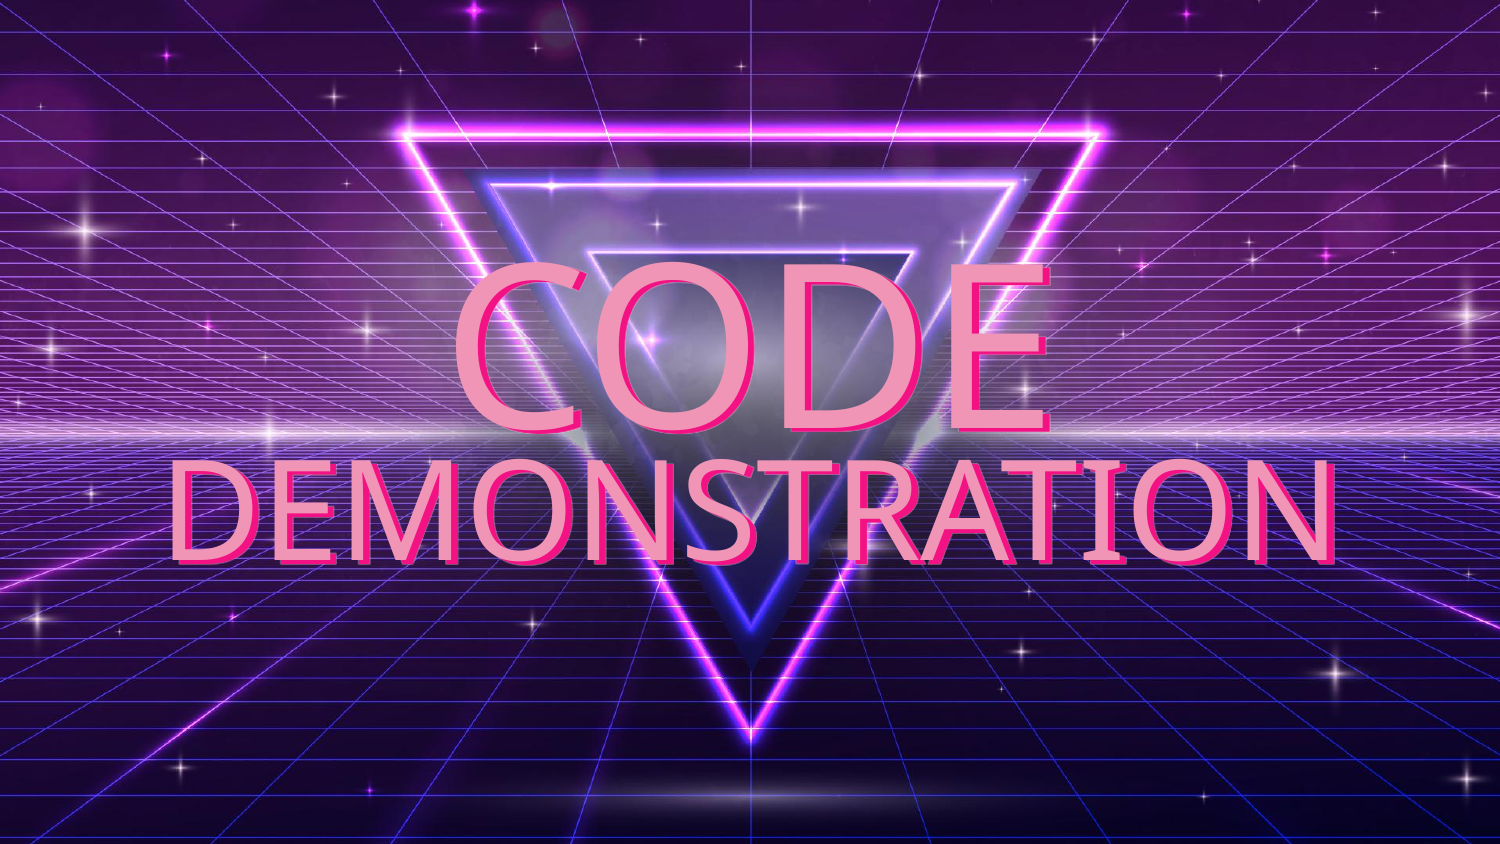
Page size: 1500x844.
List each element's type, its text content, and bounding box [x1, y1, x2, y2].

title CODE DEMONSTRATION [118, 196, 1382, 647]
picture [0, 0, 1500, 844]
